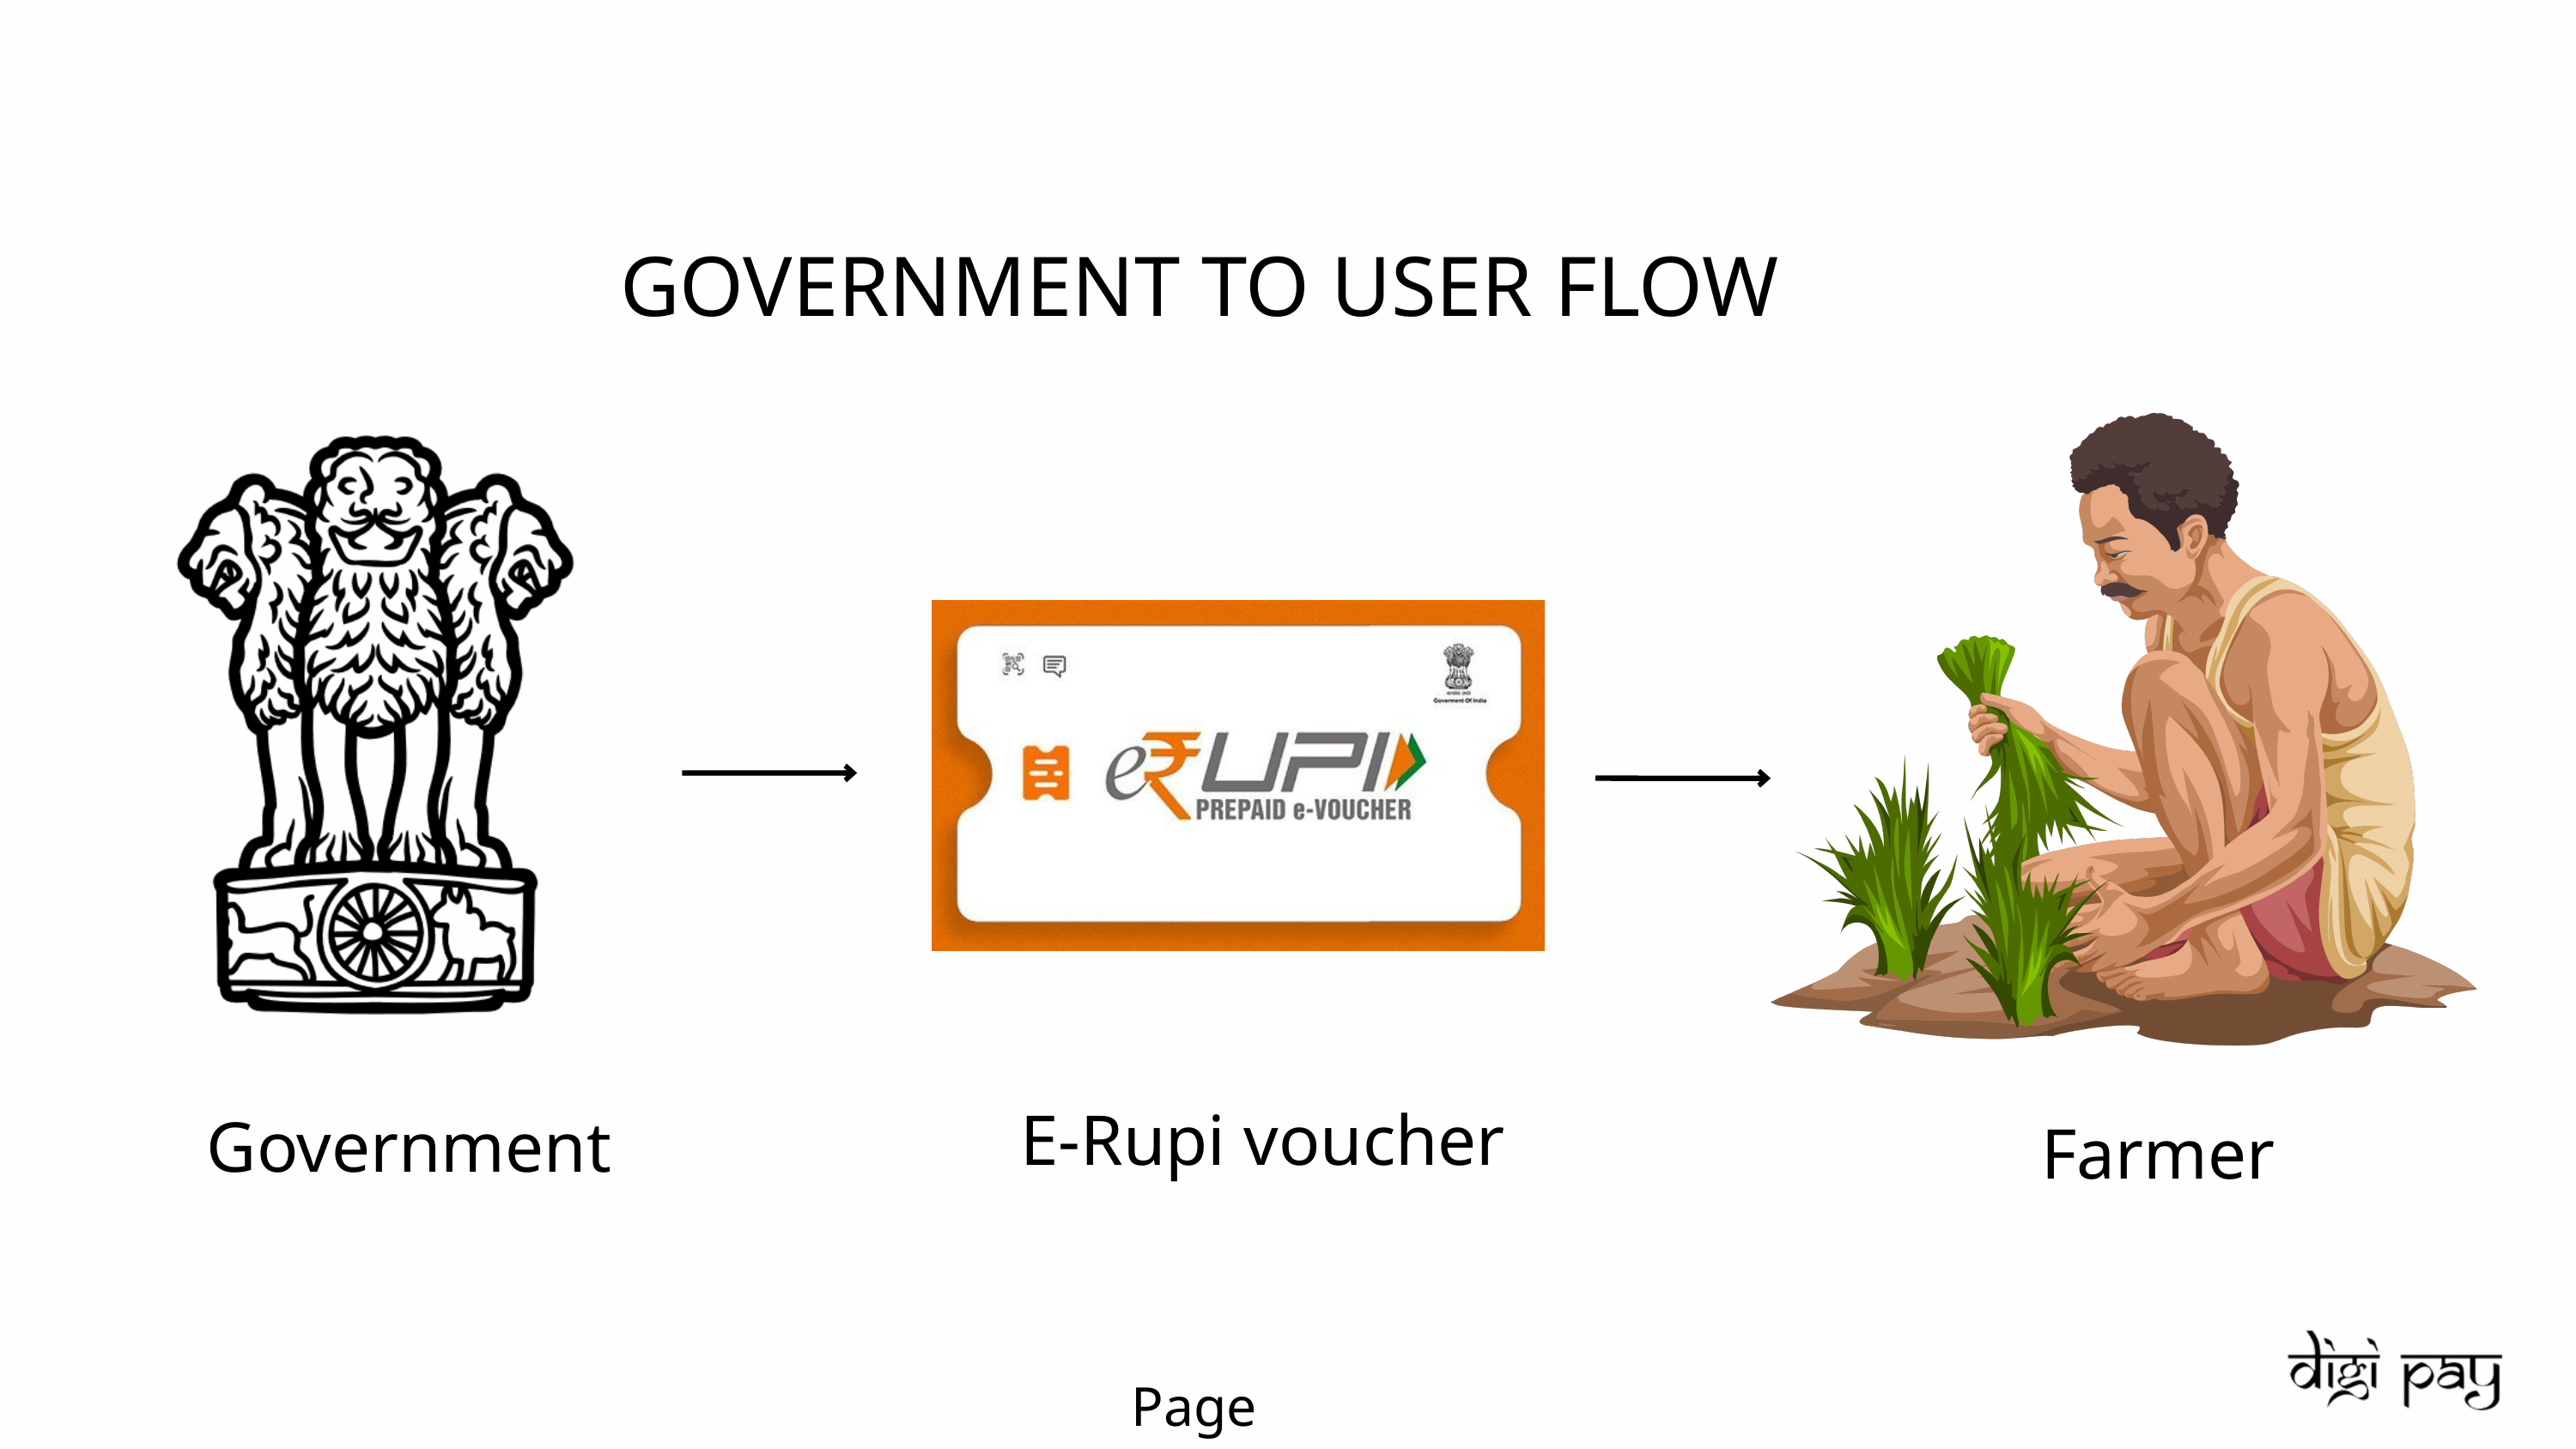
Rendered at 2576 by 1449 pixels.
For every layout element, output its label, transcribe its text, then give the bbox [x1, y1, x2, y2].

text_box Farmer [1885, 1096, 2432, 1193]
text_box [1771, 413, 2477, 1046]
text_box [174, 434, 575, 1015]
text_box Page 3/20.. [1055, 1361, 1334, 1449]
text_box [682, 767, 858, 779]
text_box [2278, 1303, 2522, 1441]
text_box E-Rupi voucher [999, 1082, 1545, 1179]
text_box GOVERNMENT TO USER FLOW [576, 217, 1844, 333]
text_box [932, 600, 1545, 951]
text_box [1595, 772, 1771, 785]
text_box Government [136, 1089, 683, 1186]
